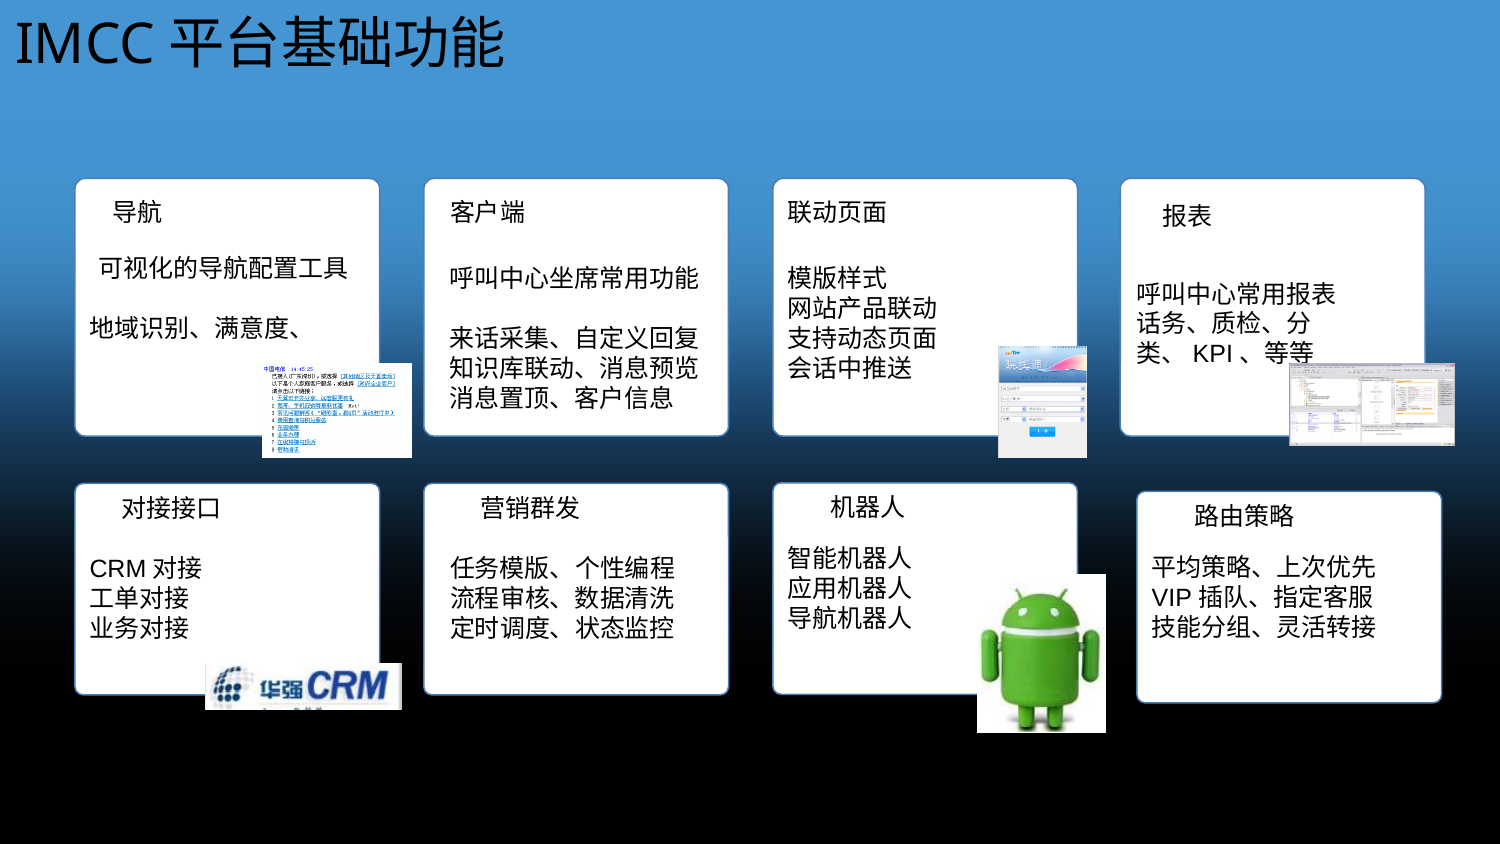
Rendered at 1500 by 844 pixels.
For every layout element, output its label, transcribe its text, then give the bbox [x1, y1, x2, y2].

text_box IMCC平台基础功能 [0, 0, 1475, 99]
text_box [423, 178, 729, 437]
text_box [423, 483, 729, 695]
text_box [772, 482, 1078, 695]
text_box 导航 [112, 196, 338, 252]
text_box 可视化的导航配置工具 地域识别、满意度、 [89, 252, 375, 364]
text_box 客户端 [449, 196, 713, 262]
text_box CRM对接 工单对接 业务对接 [89, 552, 361, 663]
text_box 机器人 [830, 491, 1056, 542]
text_box [74, 483, 380, 695]
text_box 智能机器人 应用机器人 导航机器人 [787, 542, 1059, 654]
text_box 报表 [1162, 196, 1388, 231]
text_box 路由策略 [1194, 500, 1420, 551]
text_box 平均策略、上次优先 VIP插队、指定客服 技能分组、灵活转接 [1151, 551, 1426, 695]
text_box [772, 178, 1078, 437]
text_box [1120, 178, 1426, 437]
text_box 任务模版、个性编程 流程审核、数据清洗 定时调度、状态监控 [450, 552, 721, 663]
text_box 呼叫中心常用报表 话务、质检、分类、KPI、等等 [1136, 278, 1388, 364]
text_box [1136, 491, 1442, 703]
text_box 呼叫中心坐席常用功能 来话采集、自定义回复 知识库联动、消息预览 消息置顶、客户信息 [438, 262, 729, 437]
text_box [74, 178, 380, 437]
text_box 联动页面 [787, 196, 1050, 287]
text_box 对接接口 [121, 492, 347, 552]
text_box 营销群发 [480, 492, 707, 552]
text_box 模版样式 网站产品联动 支持动态页面 会话中推送 [787, 262, 978, 398]
picture [0, 0, 1500, 844]
